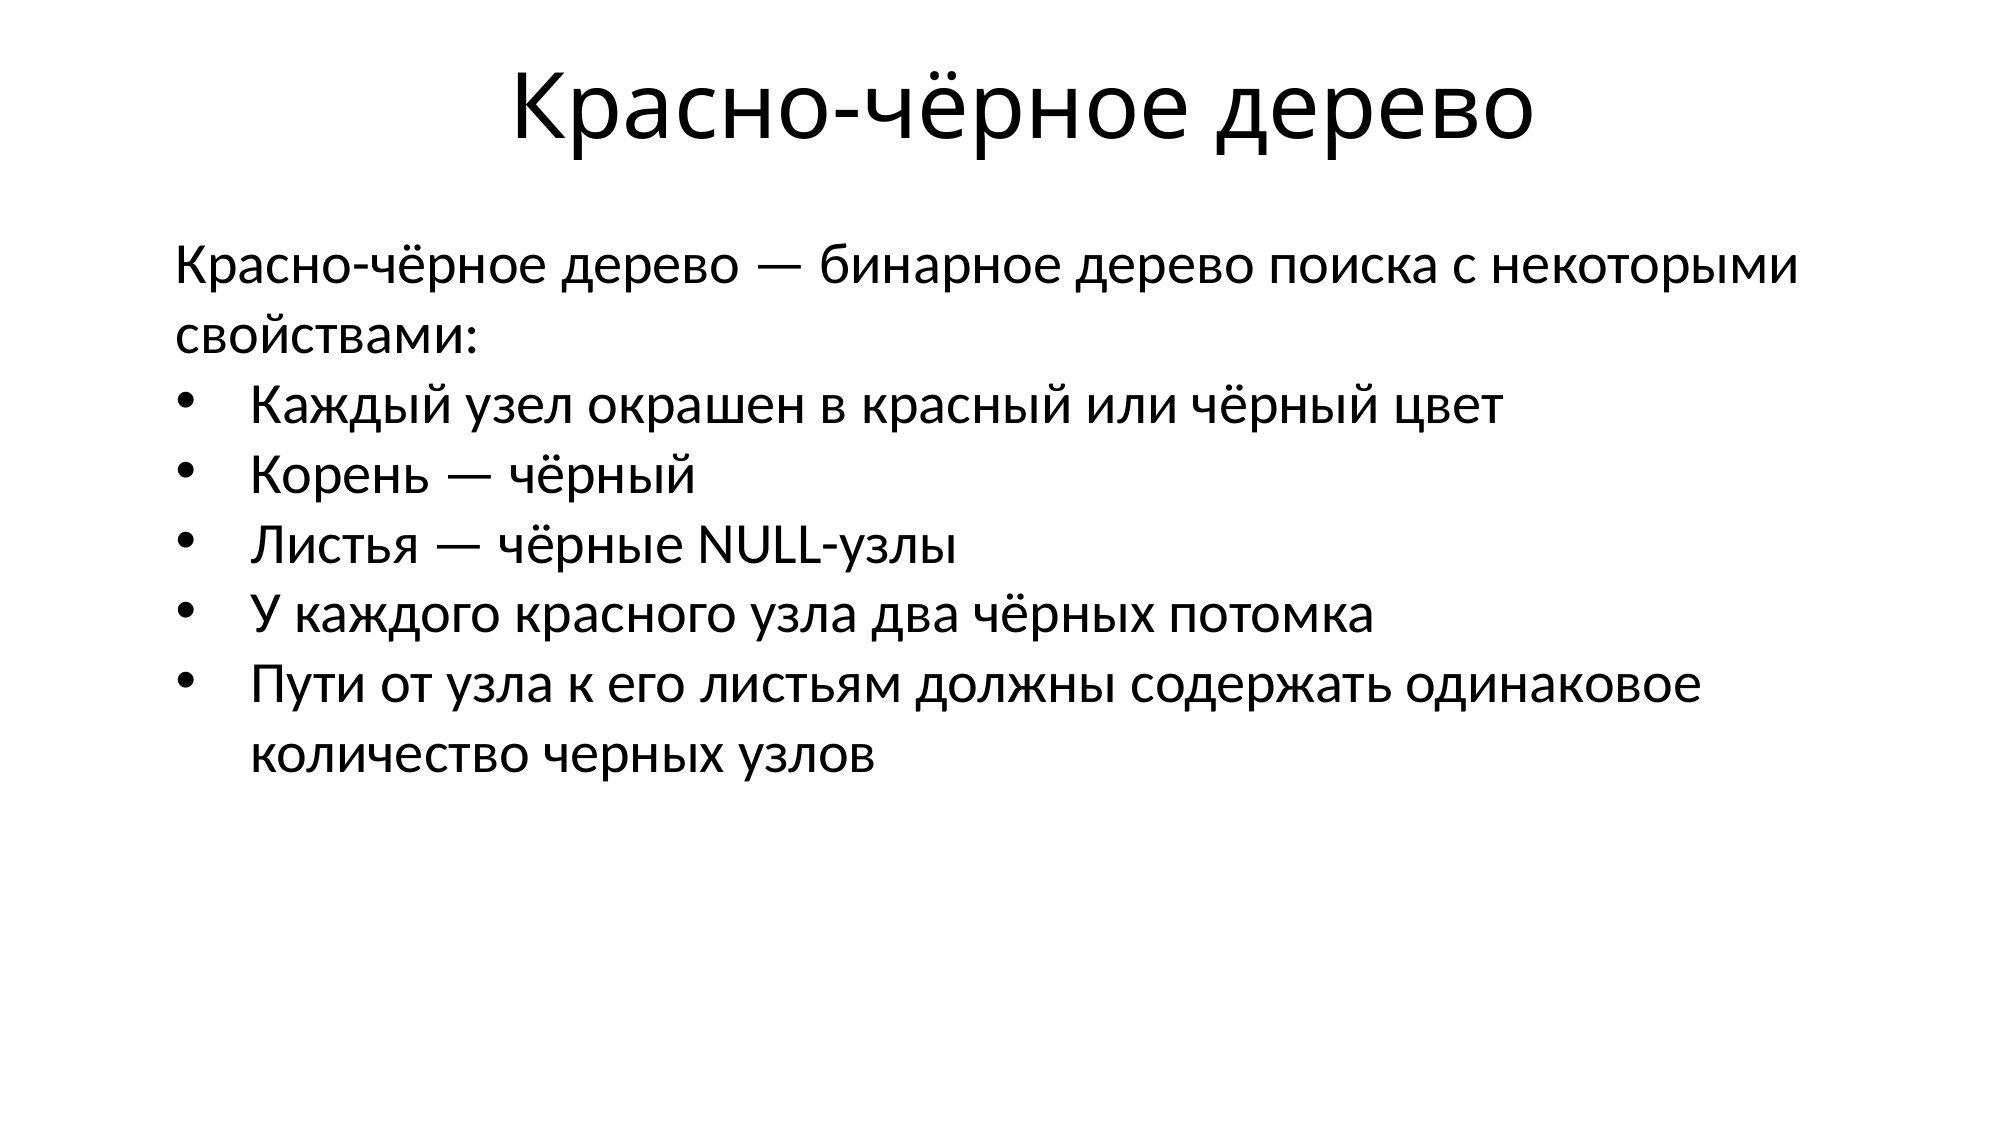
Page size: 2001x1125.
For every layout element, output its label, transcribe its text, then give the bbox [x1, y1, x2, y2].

text_box Красно-чёрное дерево — бинарное дерево поиска с некоторыми свойствами: Каждый узел окрашен в красный или чёрный цвет Корень — чёрный Листья — чёрные NULL-узлы У каждого красного узла два чёрных потомка Пути от узла к его листьям должны содержать одинаковое количество черных узлов [160, 217, 1886, 792]
title Красно-чёрное дерево [160, 0, 1886, 217]
